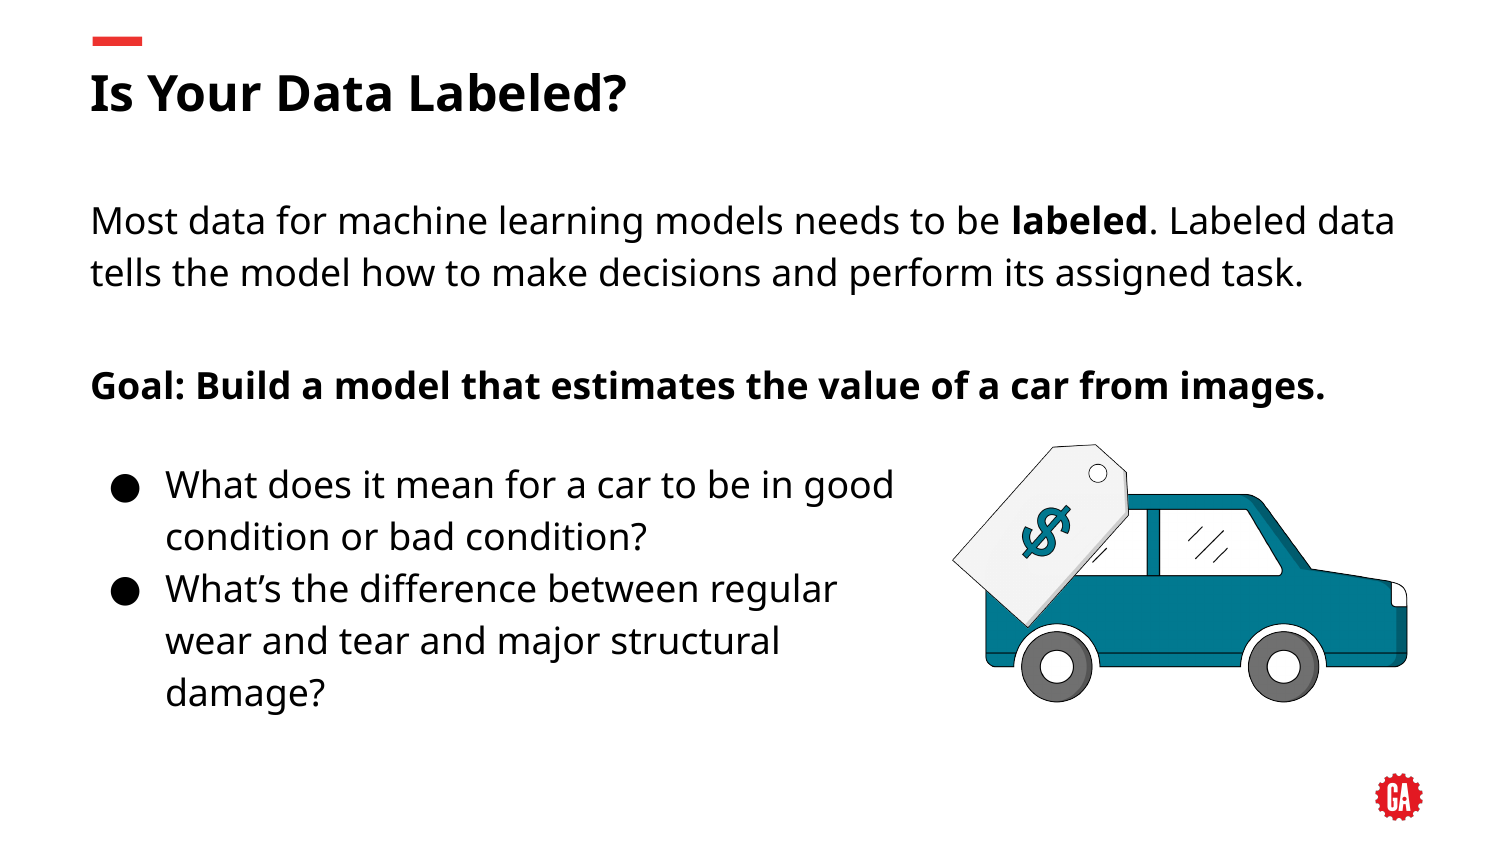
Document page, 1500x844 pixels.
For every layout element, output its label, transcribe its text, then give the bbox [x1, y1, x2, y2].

picture [1373, 771, 1425, 823]
list Most data for machine learning models needs to be labeled. Labeled data tells the model how to make decisions and perform its assigned task. [75, 175, 1425, 302]
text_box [918, 379, 1411, 810]
text_box What does it mean for a car to be in good condition or bad condition? What’s the difference between regular wear and tear and major structural damage? [75, 439, 913, 751]
title Is Your Data Labeled? [75, 46, 1473, 140]
list Goal: Build a model that estimates the value of a car from images. [75, 340, 1425, 422]
